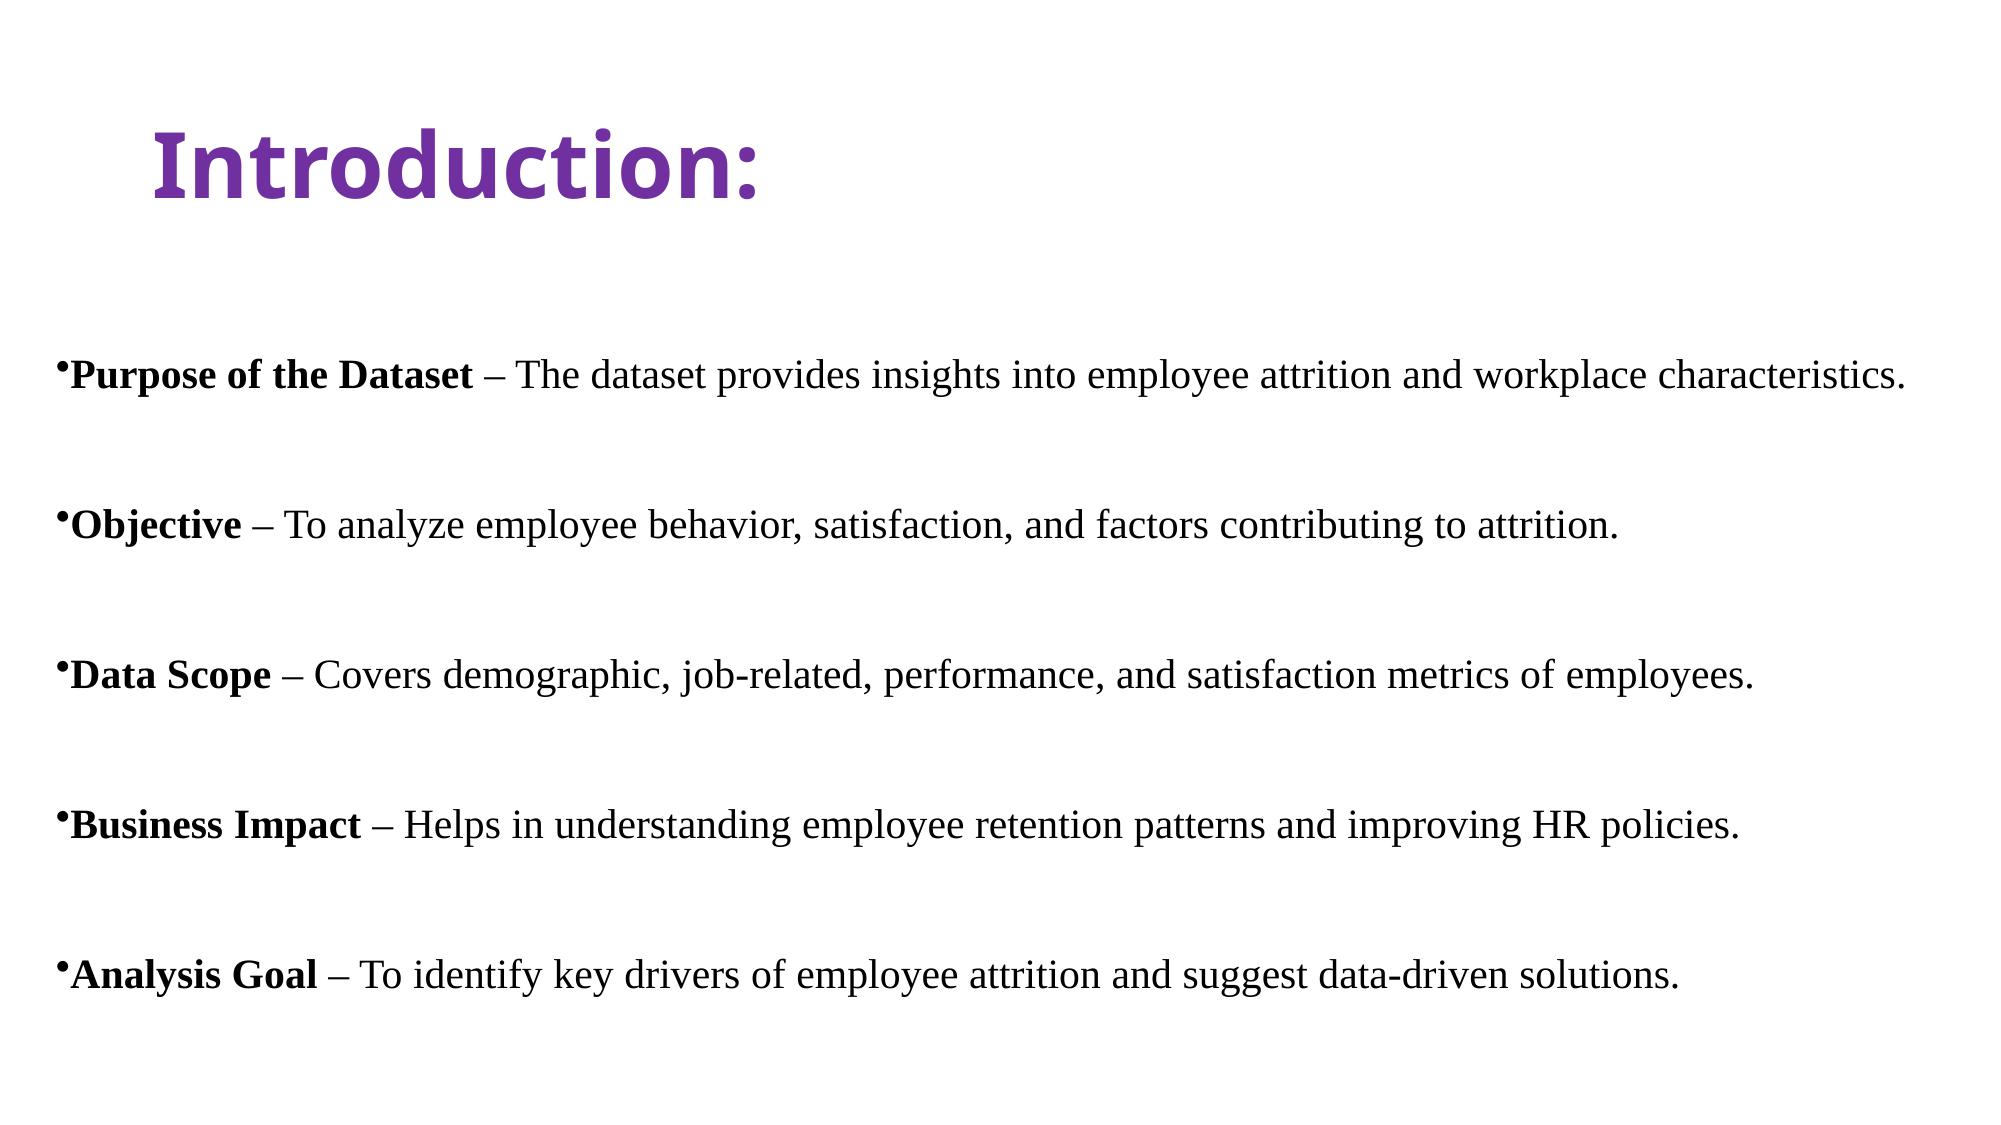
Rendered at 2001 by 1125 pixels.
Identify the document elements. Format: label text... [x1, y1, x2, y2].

title Introduction: [137, 59, 1863, 238]
list Purpose of the Dataset – The dataset provides insights into employee attrition and workplace characteristics. Objective – To analyze employee behavior, satisfaction, and factors contributing to attrition. Data Scope – Covers demographic, job-related, performance, and satisfaction metrics of employees. Business Impact – Helps in understanding employee retention patterns and improving HR policies. Analysis Goal – To identify key drivers of employee attrition and suggest data-driven solutions. [40, 238, 1932, 1005]
